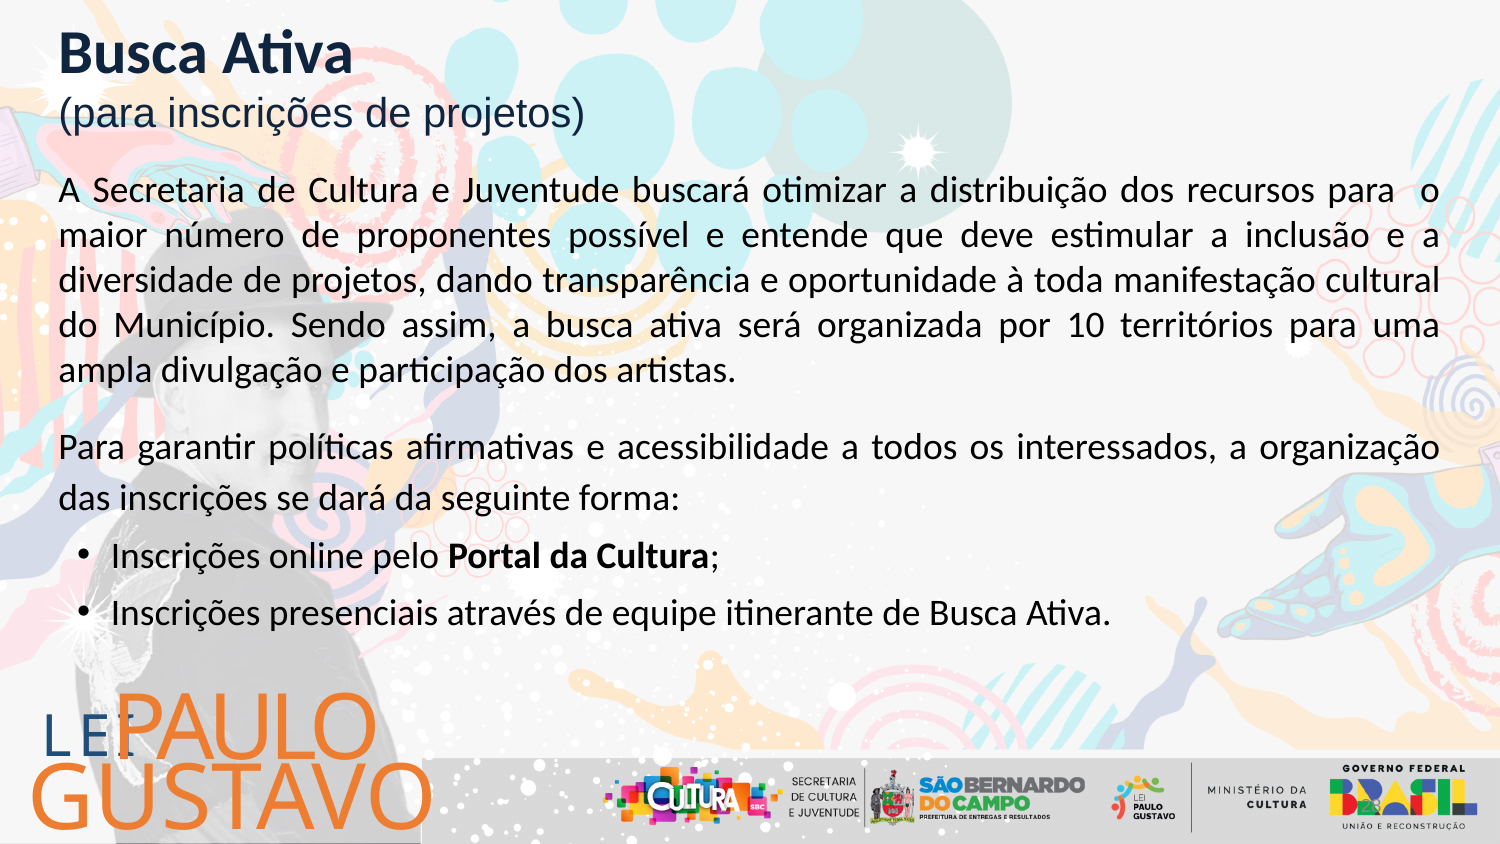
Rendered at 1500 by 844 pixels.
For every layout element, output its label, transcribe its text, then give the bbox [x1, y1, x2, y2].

text_box Busca Ativa (para inscrições de projetos) [43, 0, 1315, 152]
picture [490, 759, 1500, 844]
slide_number 28 [1059, 782, 1397, 828]
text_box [13, 660, 490, 844]
title A Secretaria de Cultura e Juventude buscará otimizar a distribuição dos recursos para o maior número de proponentes possível e entende que deve estimular a inclusão e a diversidade de projetos, dando transparência e oportunidade à toda manifestação cultural do Município. Sendo assim, a busca ativa será organizada por 10 territórios para uma ampla divulgação e participação dos artistas. Para garantir políticas afirmativas e acessibilidade a todos os interessados, a organização das inscrições se dará da seguinte forma: Inscrições online pelo Portal da Cultura; Inscrições presenciais através de equipe itinerante de Busca Ativa. [43, 153, 1457, 645]
